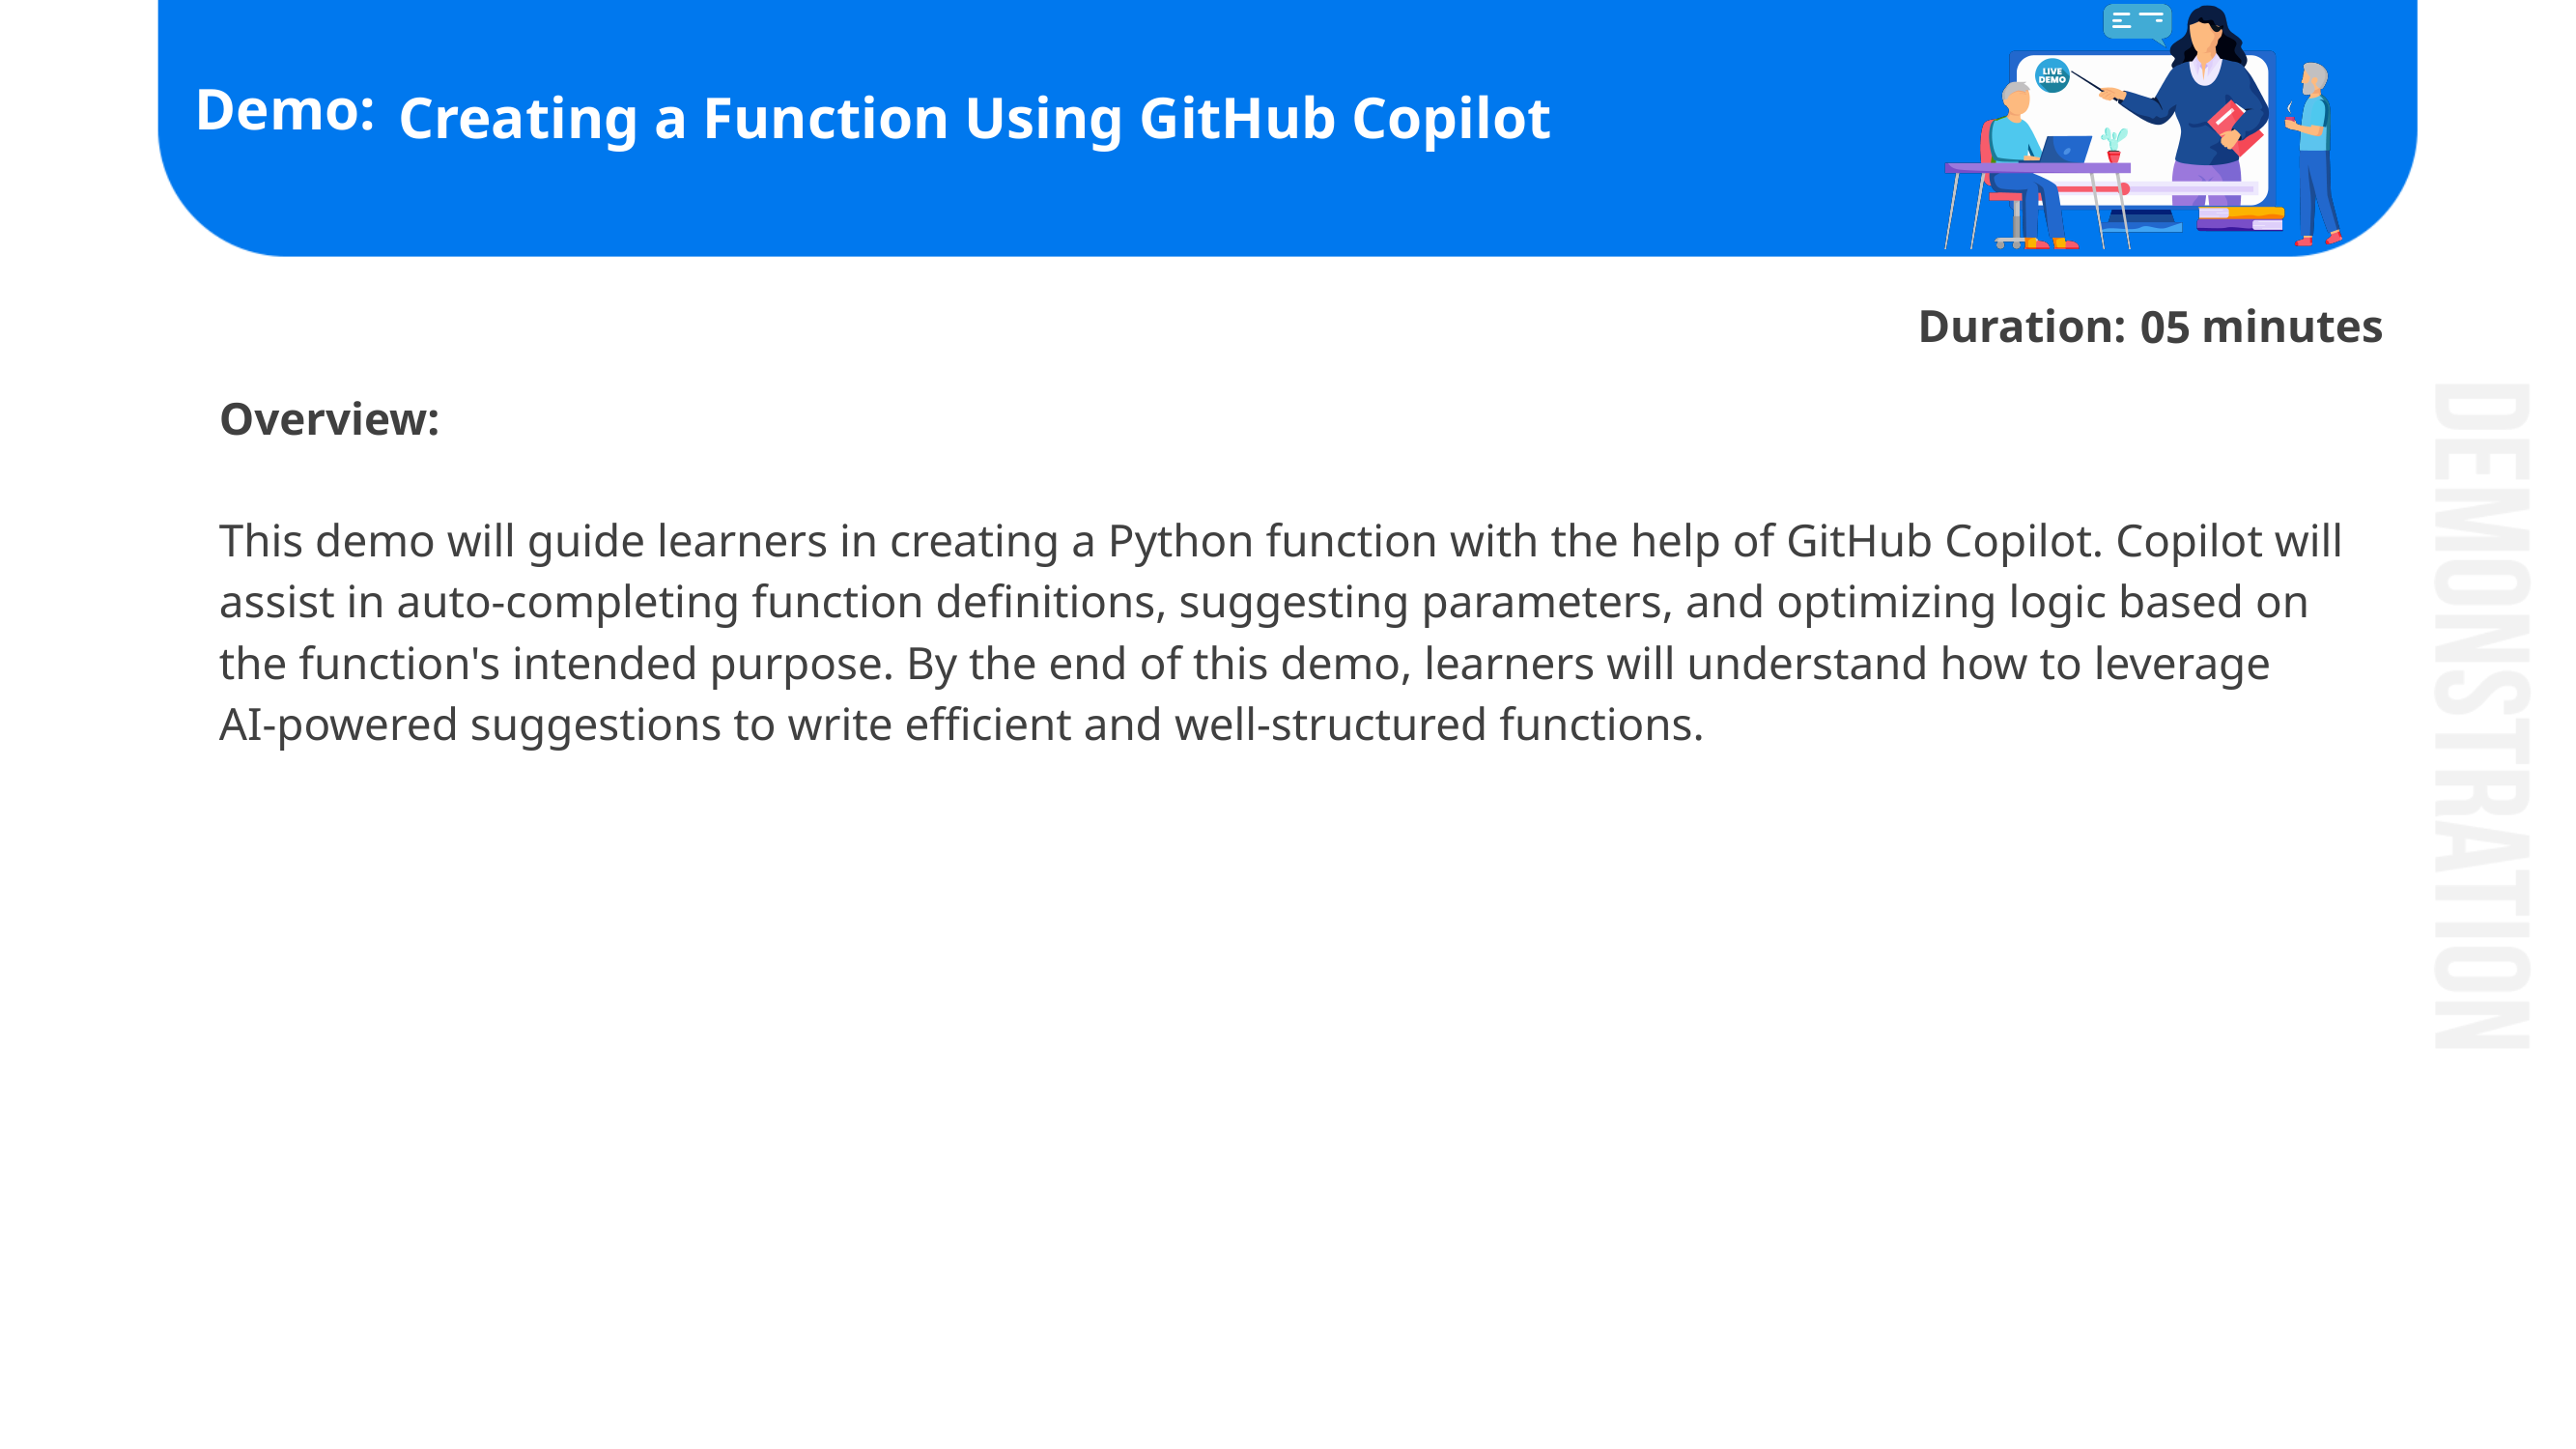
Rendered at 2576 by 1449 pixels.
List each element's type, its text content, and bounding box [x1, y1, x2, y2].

picture [0, 0, 2576, 1449]
title Creating a Function Using GitHub Copilot [383, 55, 1920, 158]
list Overview:​ This demo will guide learners in creating a Python function with the help of GitHub Copilot. Copilot will assist in auto-completing function definitions, suggesting parameters, and optimizing logic based on the function's intended purpose. By the end of this demo, learners will understand how to leverage AI-powered suggestions to write efficient and well-structured functions. [204, 375, 2375, 1307]
list 05 [2125, 284, 2216, 376]
